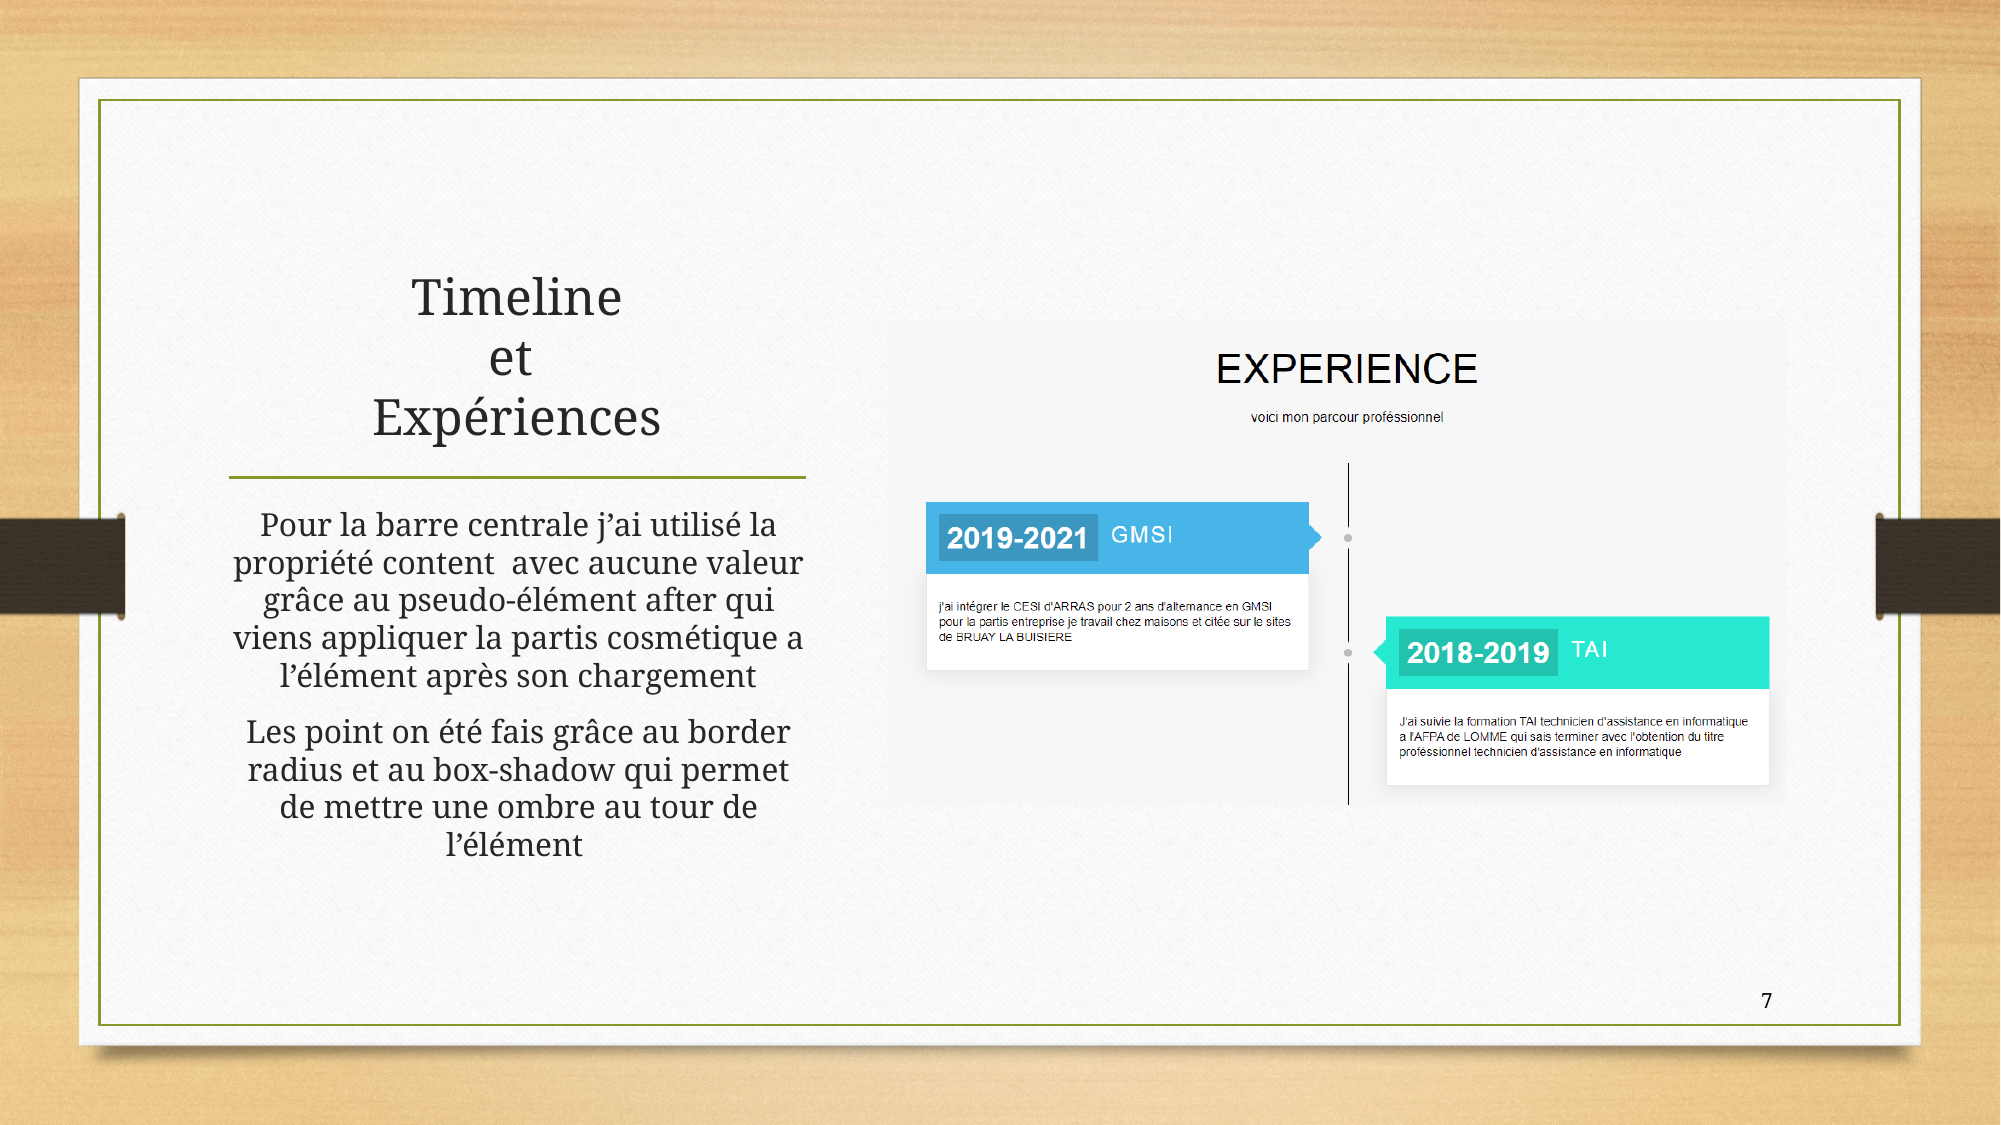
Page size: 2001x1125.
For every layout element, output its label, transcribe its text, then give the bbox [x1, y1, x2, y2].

slide_number 7 [1698, 979, 1788, 1025]
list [888, 319, 1787, 806]
title Timeline et Expériences [212, 227, 823, 453]
list Pour la barre centrale j’ai utilisé la propriété content avec aucune valeur grâce au pseudo-élément after qui viens appliquer la partis cosmétique a l’élément après son chargement Les point on été fais grâce au border radius et au box-shadow qui permet de mettre une ombre au tour de l’élément [213, 497, 824, 898]
picture [0, 0, 2001, 1125]
